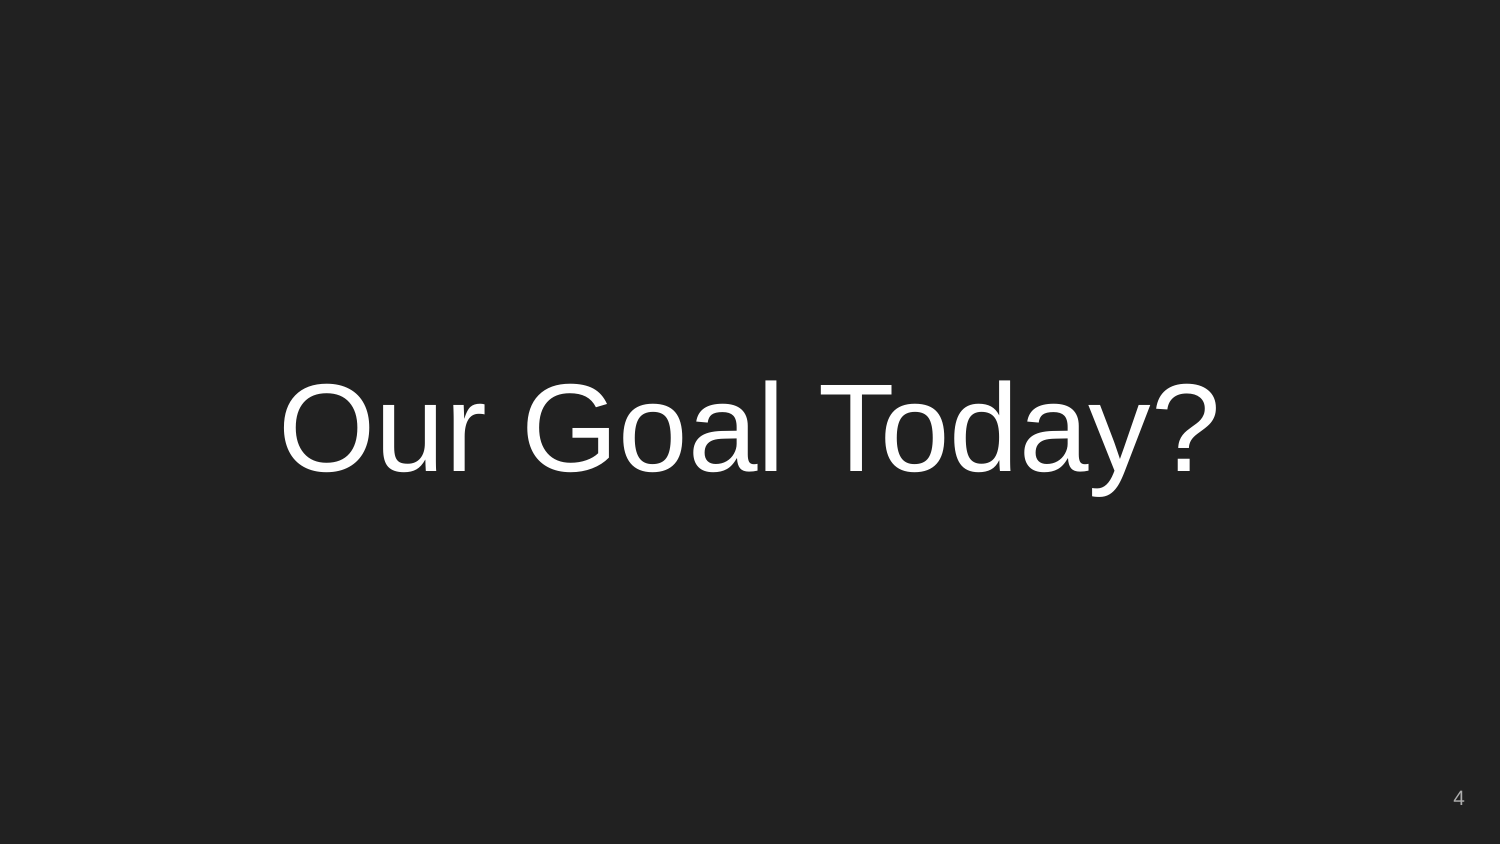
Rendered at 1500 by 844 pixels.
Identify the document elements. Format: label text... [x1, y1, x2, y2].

slide_number ‹#› [1389, 764, 1480, 830]
title Our Goal Today? [51, 352, 1449, 491]
